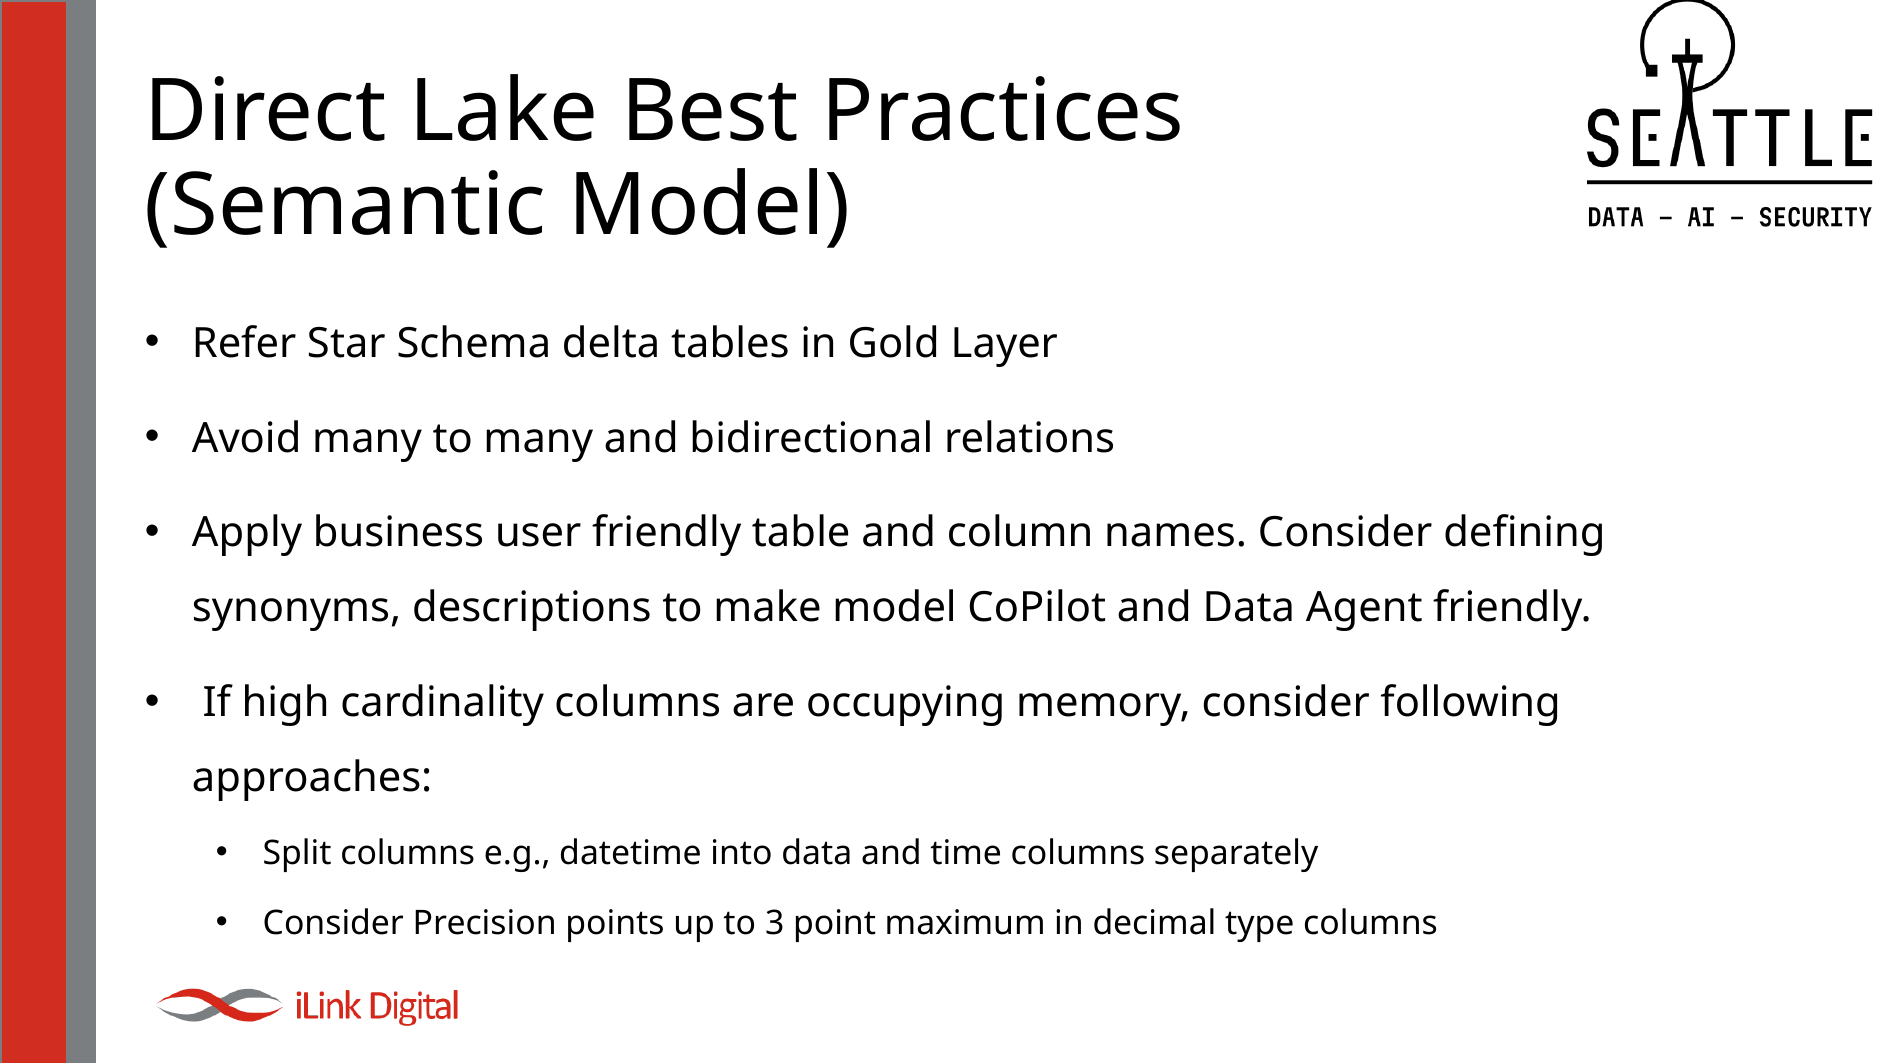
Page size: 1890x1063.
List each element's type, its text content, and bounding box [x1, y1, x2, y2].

title Direct Lake Best Practices (Semantic Model) [129, 56, 1760, 262]
list Refer Star Schema delta tables in Gold Layer Avoid many to many and bidirectional relations Apply business user friendly table and column names. Consider defining synonyms, descriptions to make model CoPilot and Data Agent friendly. If high cardinality columns are occupying memory, consider following approaches: Split columns e.g., datetime into data and time columns separately Consider Precision points up to 3 point maximum in decimal type columns [129, 282, 1760, 958]
picture [129, 962, 486, 1051]
picture [1587, 0, 1873, 232]
